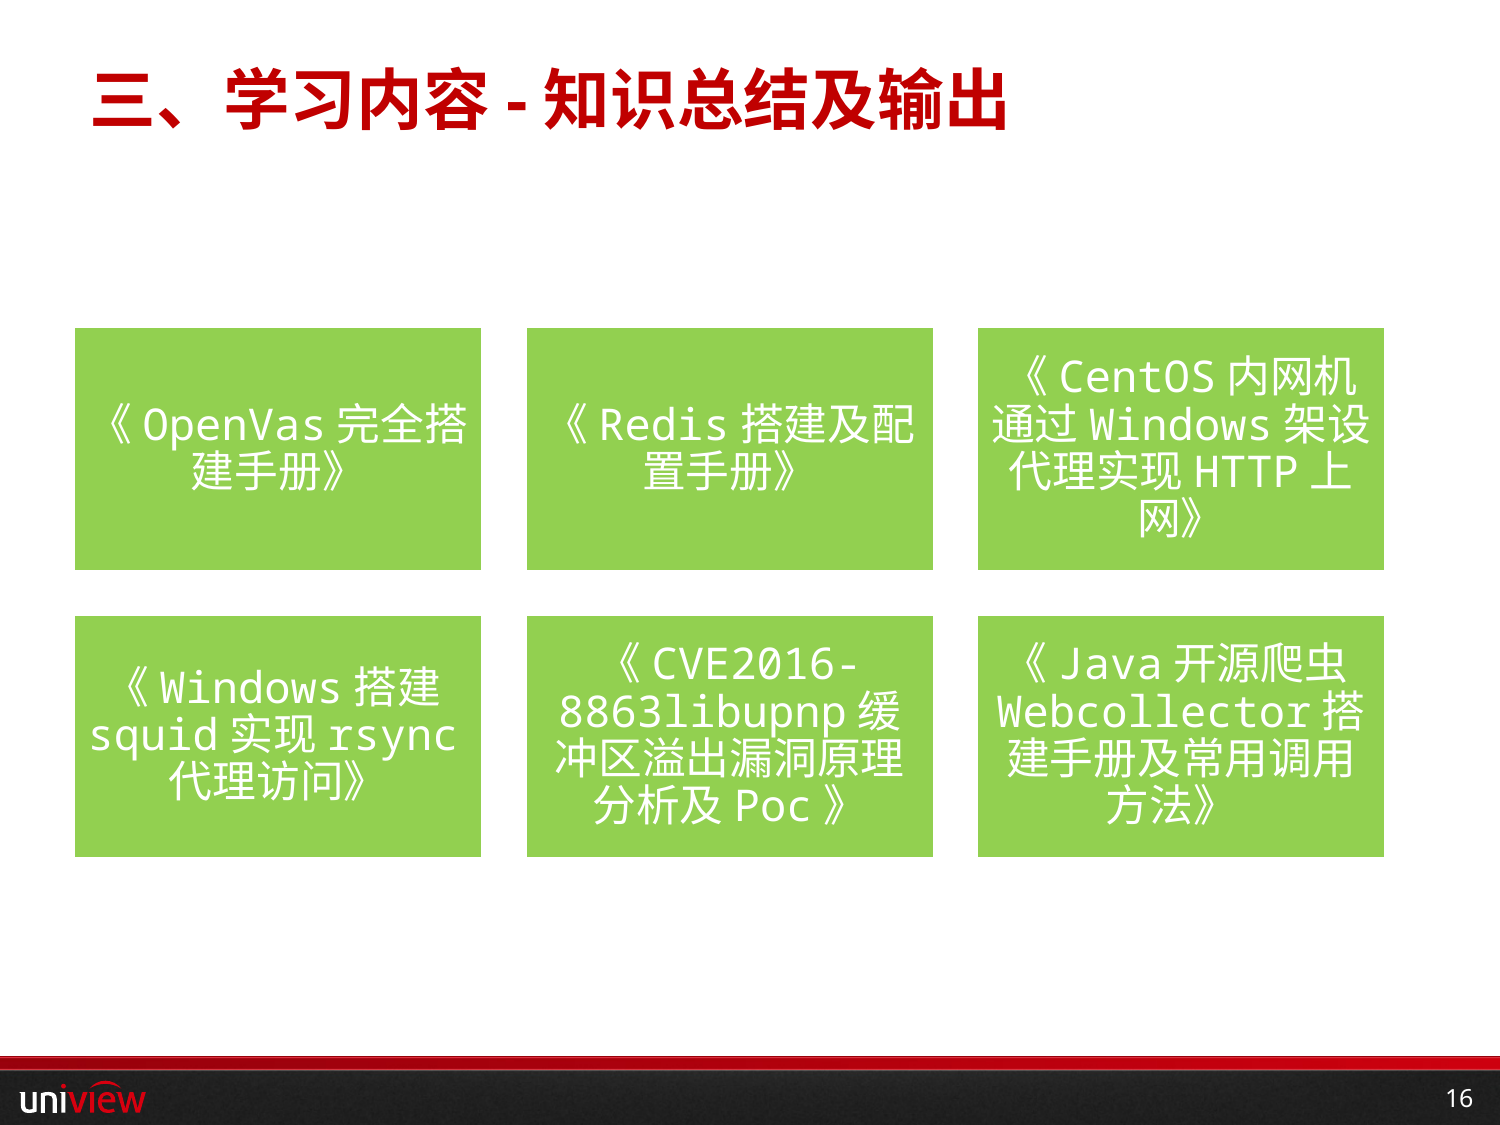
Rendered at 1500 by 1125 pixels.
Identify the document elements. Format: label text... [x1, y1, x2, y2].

text_box 《Redis搭建及配置手册》 [522, 324, 937, 574]
picture [0, 1056, 1500, 1125]
text_box 《Java开源爬虫Webcollector搭建手册及常用调用方法》 [974, 611, 1388, 862]
text_box 《OpenVas完全搭建手册》 [71, 324, 486, 574]
text_box 《Windows搭建squid实现rsync代理访问》 [71, 611, 486, 862]
text_box 《CVE2016-8863libupnp缓冲区溢出漏洞原理分析及Poc》 [522, 611, 937, 862]
text_box 《CentOS内网机通过Windows架设代理实现HTTP上网》 [974, 324, 1388, 574]
title 三、学习内容-知识总结及输出 [75, 50, 1447, 150]
